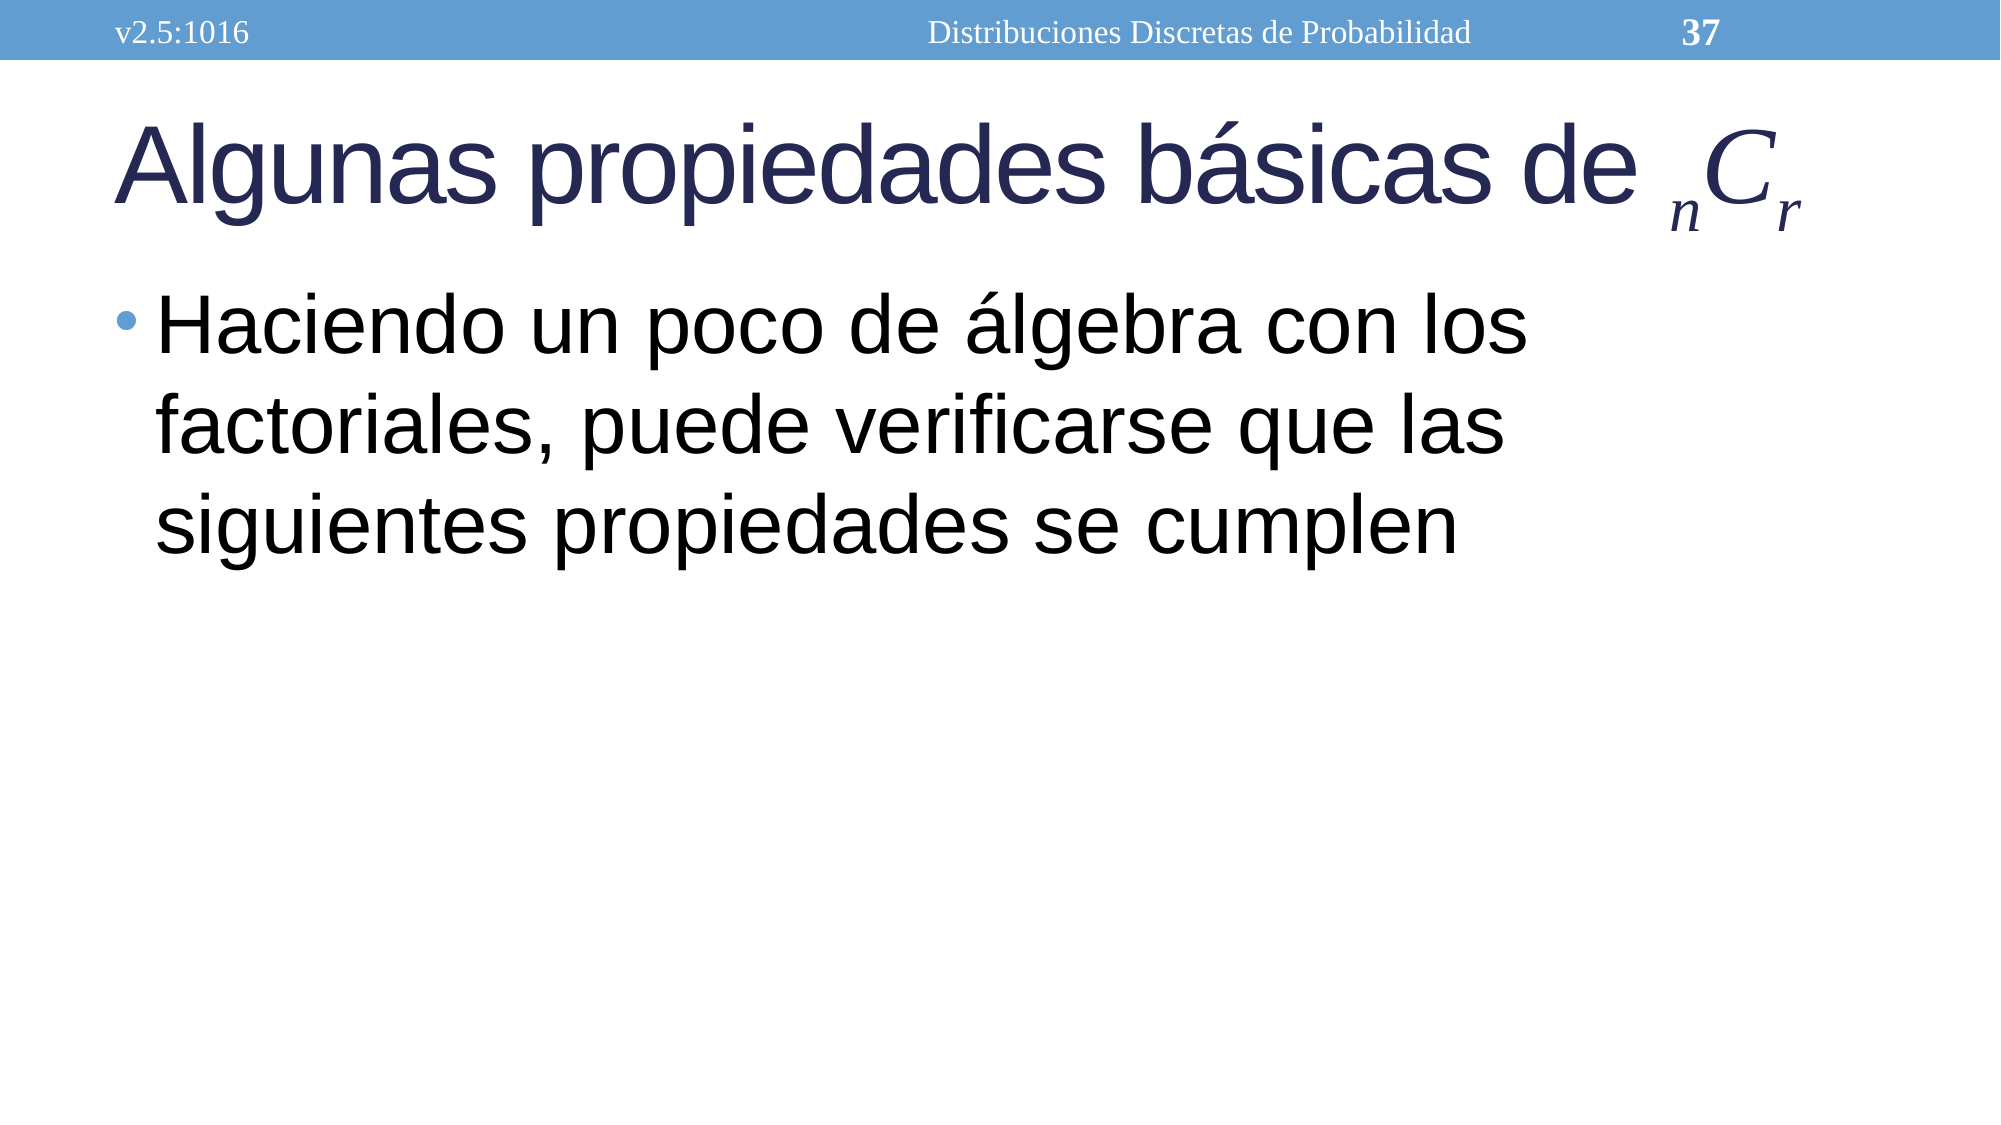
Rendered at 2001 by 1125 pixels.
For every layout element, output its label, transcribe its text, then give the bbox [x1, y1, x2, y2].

slide_number v2.5:1016 [99, 3, 734, 57]
slide_number 37 [1666, 3, 1900, 57]
title Algunas propiedades básicas de nCr [99, 87, 1900, 250]
footer Distribuciones Discretas de Probabilidad [750, 3, 1650, 57]
